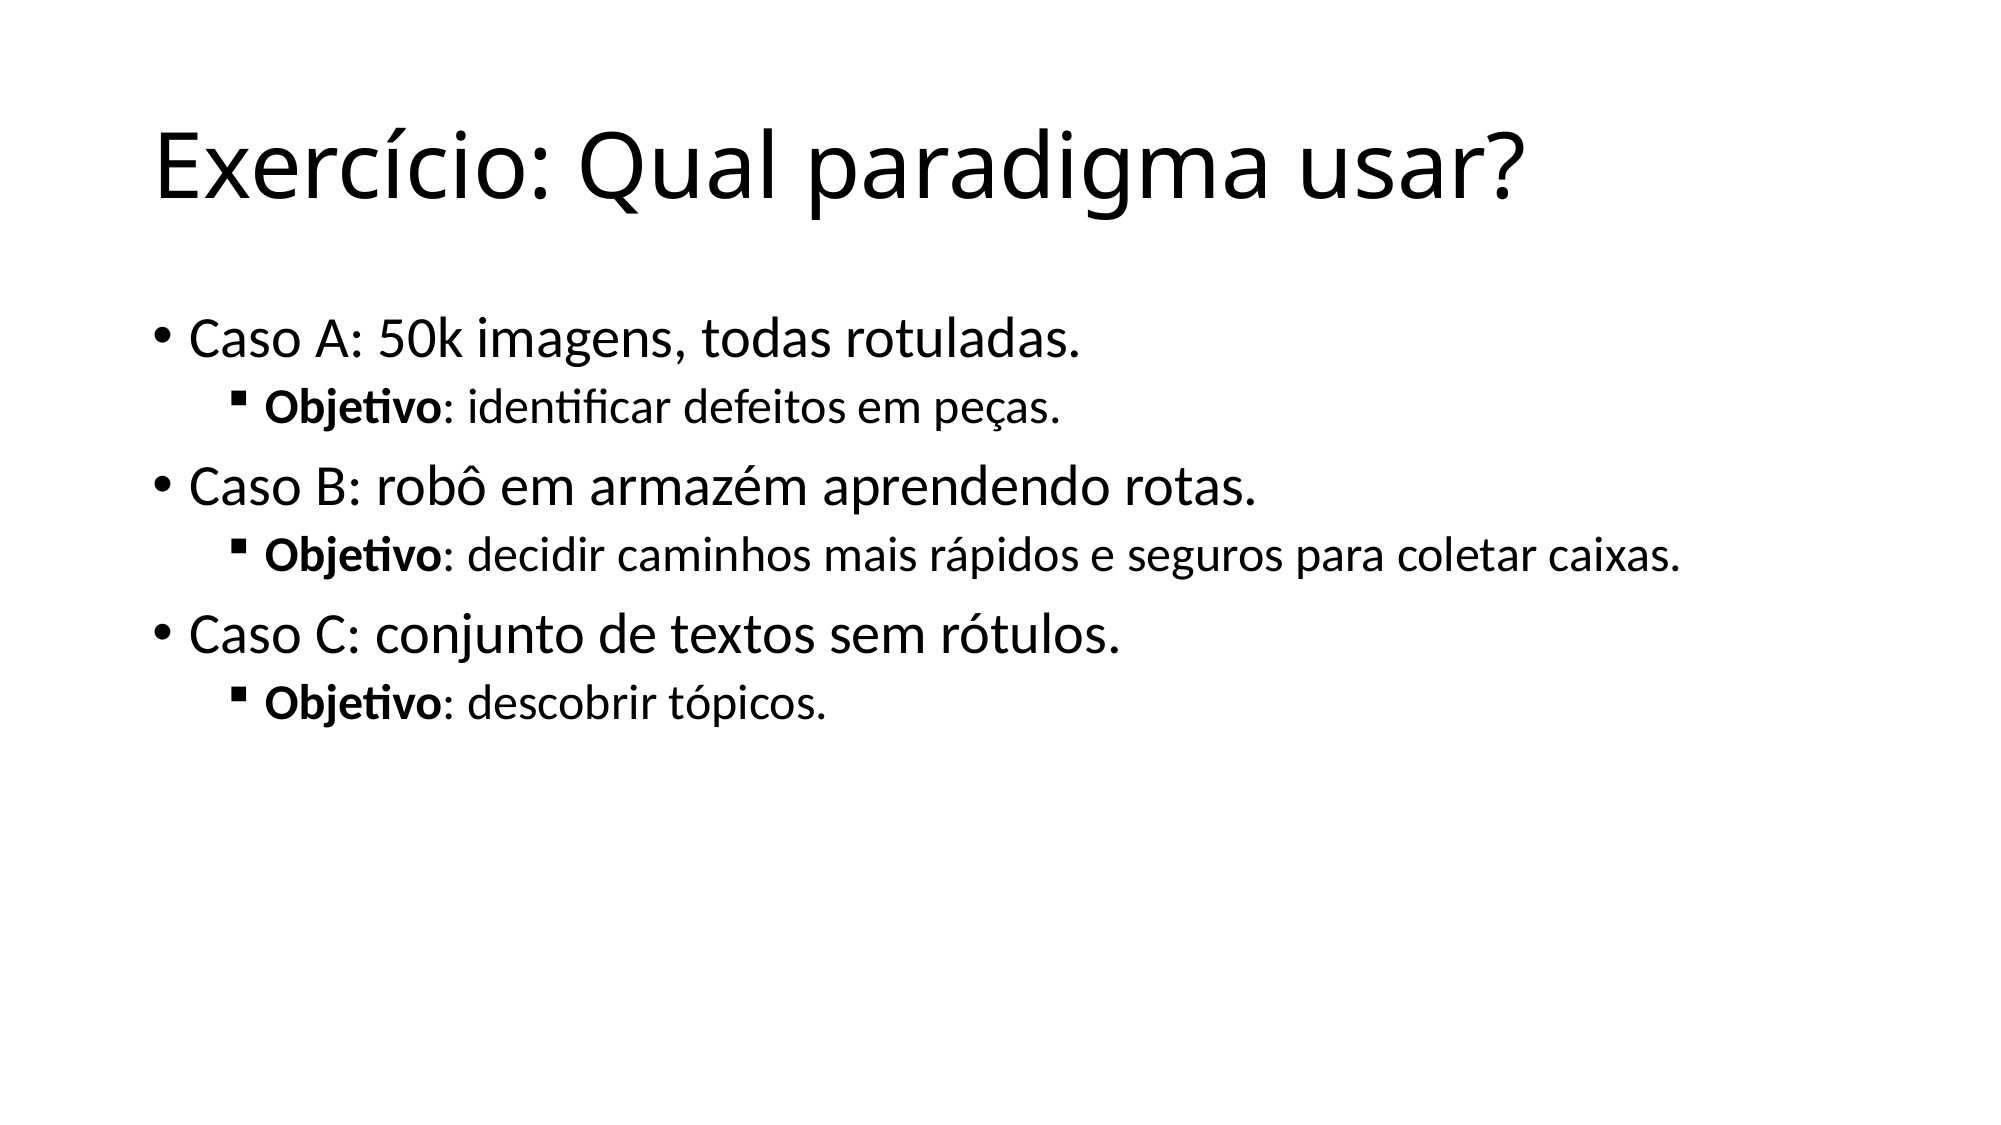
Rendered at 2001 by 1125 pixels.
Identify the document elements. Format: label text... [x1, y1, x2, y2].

list Caso A: 50k imagens, todas rotuladas. Objetivo: identificar defeitos em peças. Caso B: robô em armazém aprendendo rotas. Objetivo: decidir caminhos mais rápidos e seguros para coletar caixas. Caso C: conjunto de textos sem rótulos. Objetivo: descobrir tópicos. [137, 299, 1863, 1014]
title Exercício: Qual paradigma usar? [137, 59, 1863, 278]
